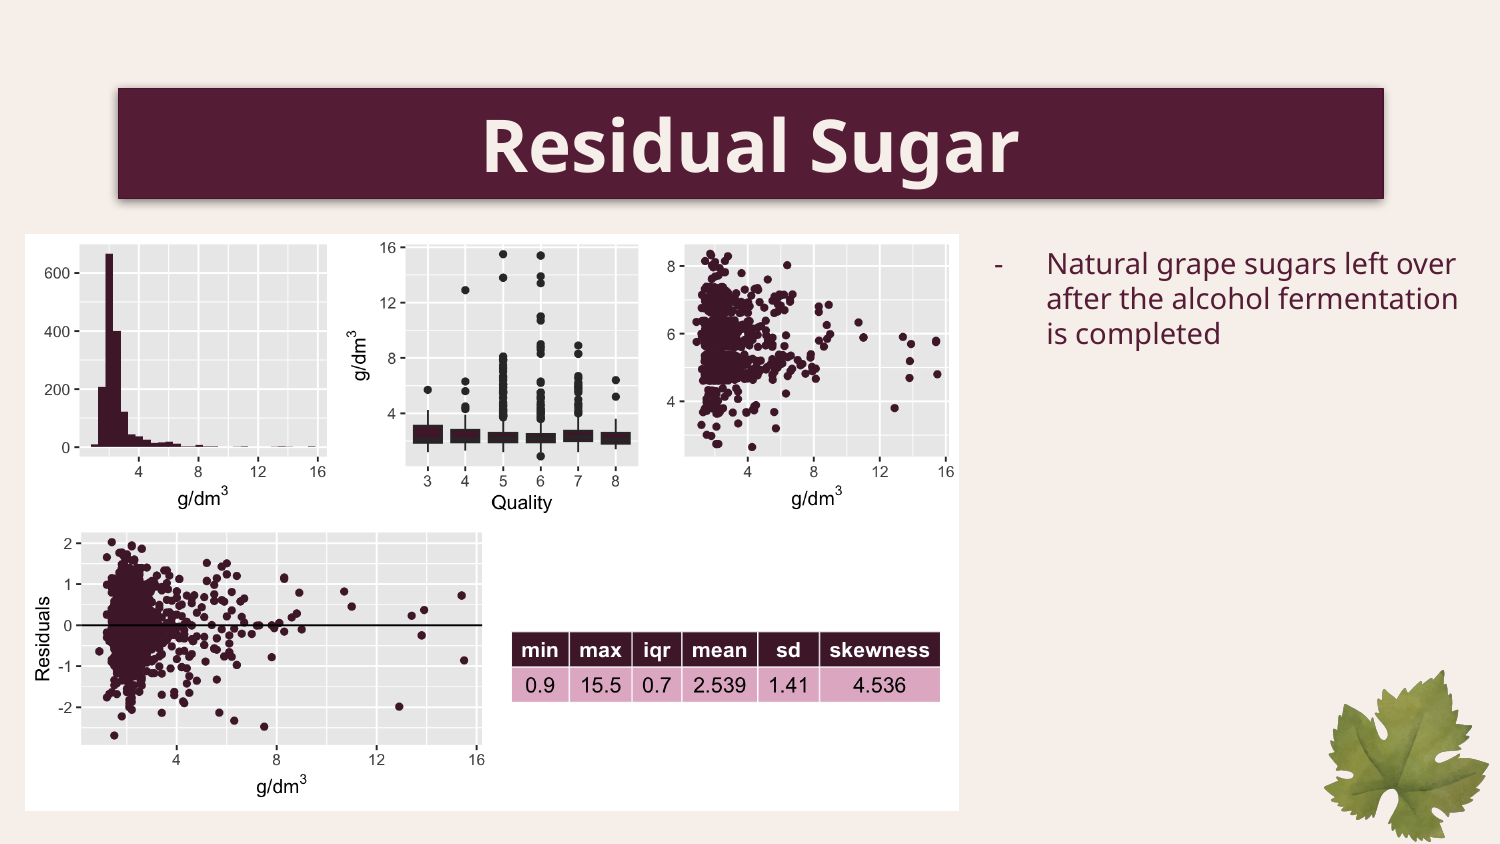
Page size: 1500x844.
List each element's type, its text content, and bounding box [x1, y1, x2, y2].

picture [25, 233, 959, 811]
picture [1324, 670, 1489, 842]
title Residual Sugar [118, 88, 1384, 199]
text_box Natural grape sugars left over after the alcohol fermentation is completed [956, 230, 1481, 836]
